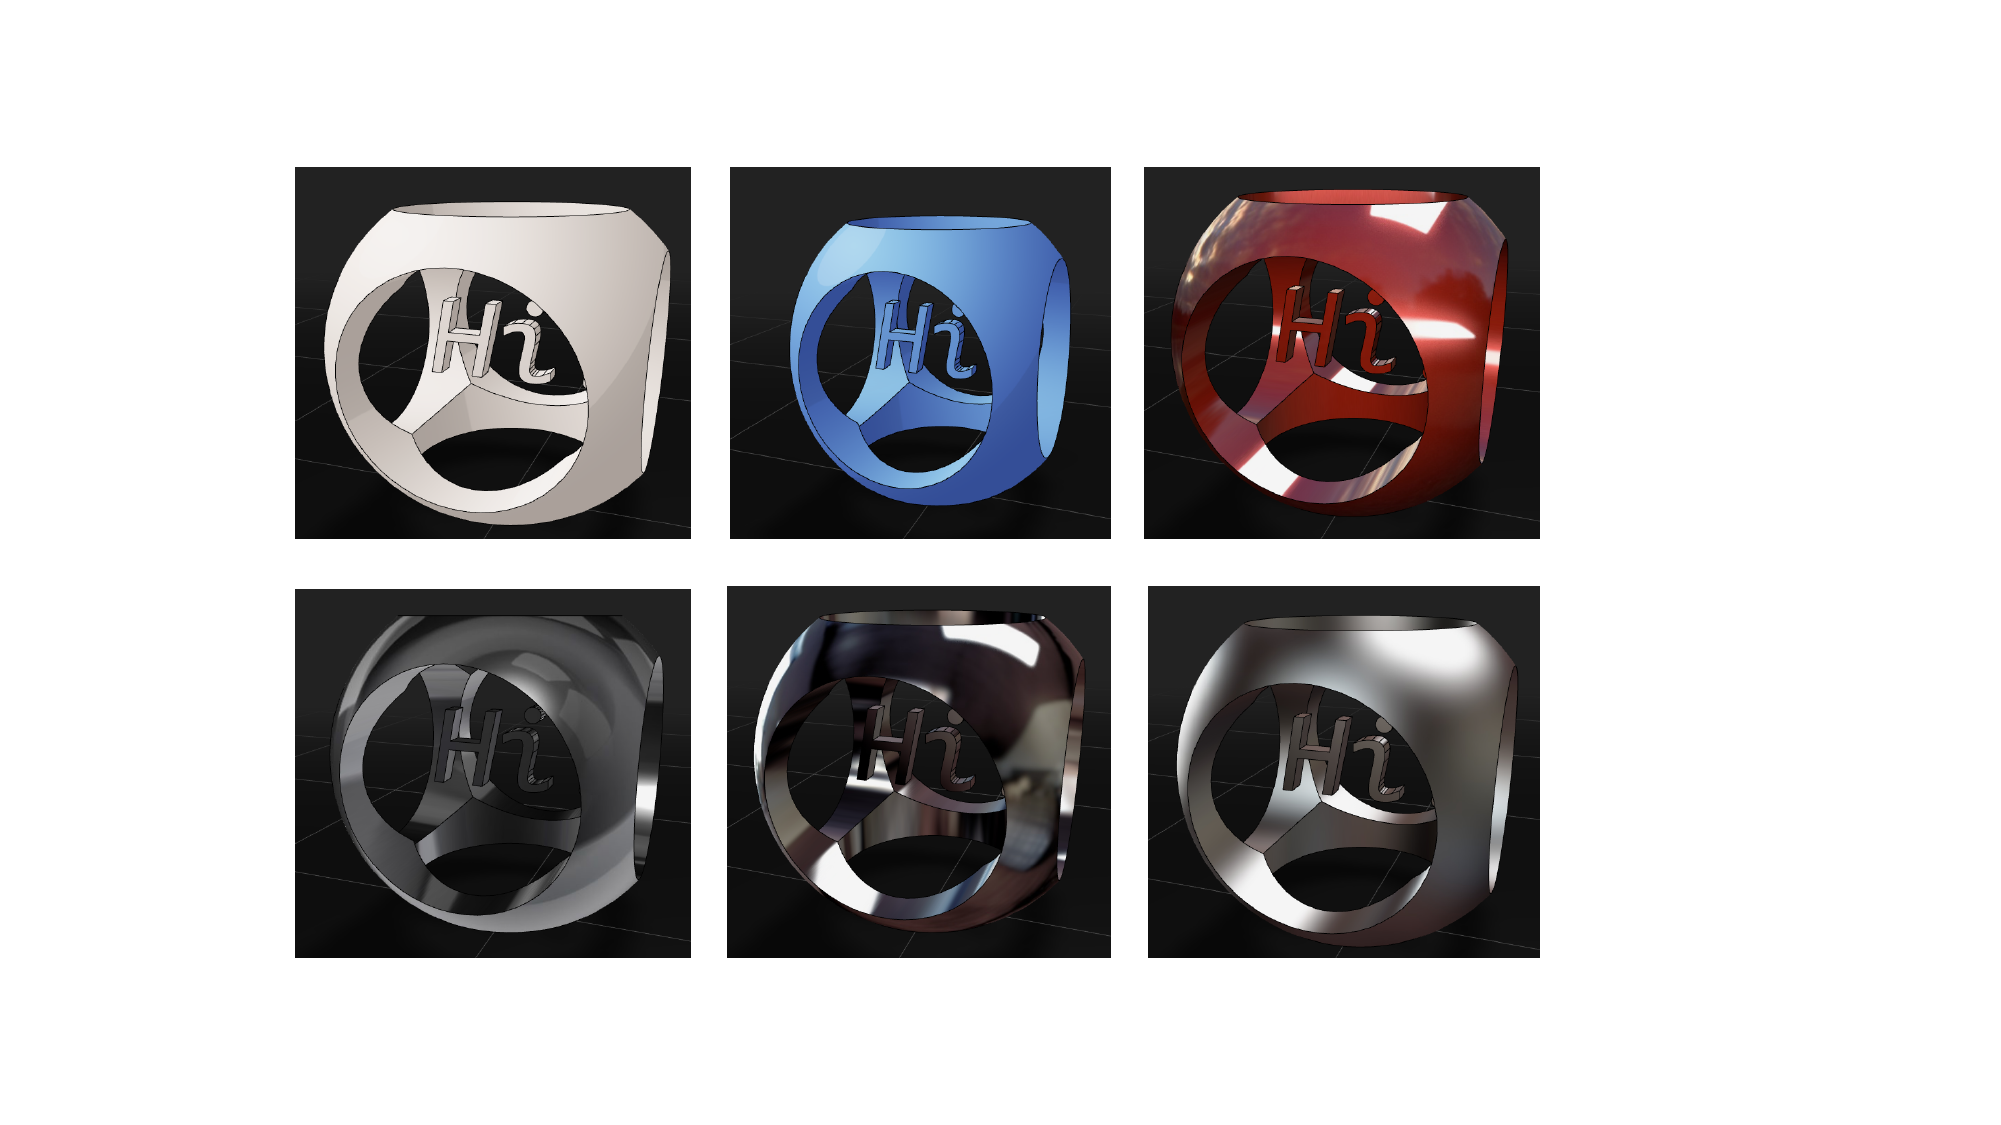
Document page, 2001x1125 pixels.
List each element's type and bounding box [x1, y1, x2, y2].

text_box [295, 167, 1540, 958]
